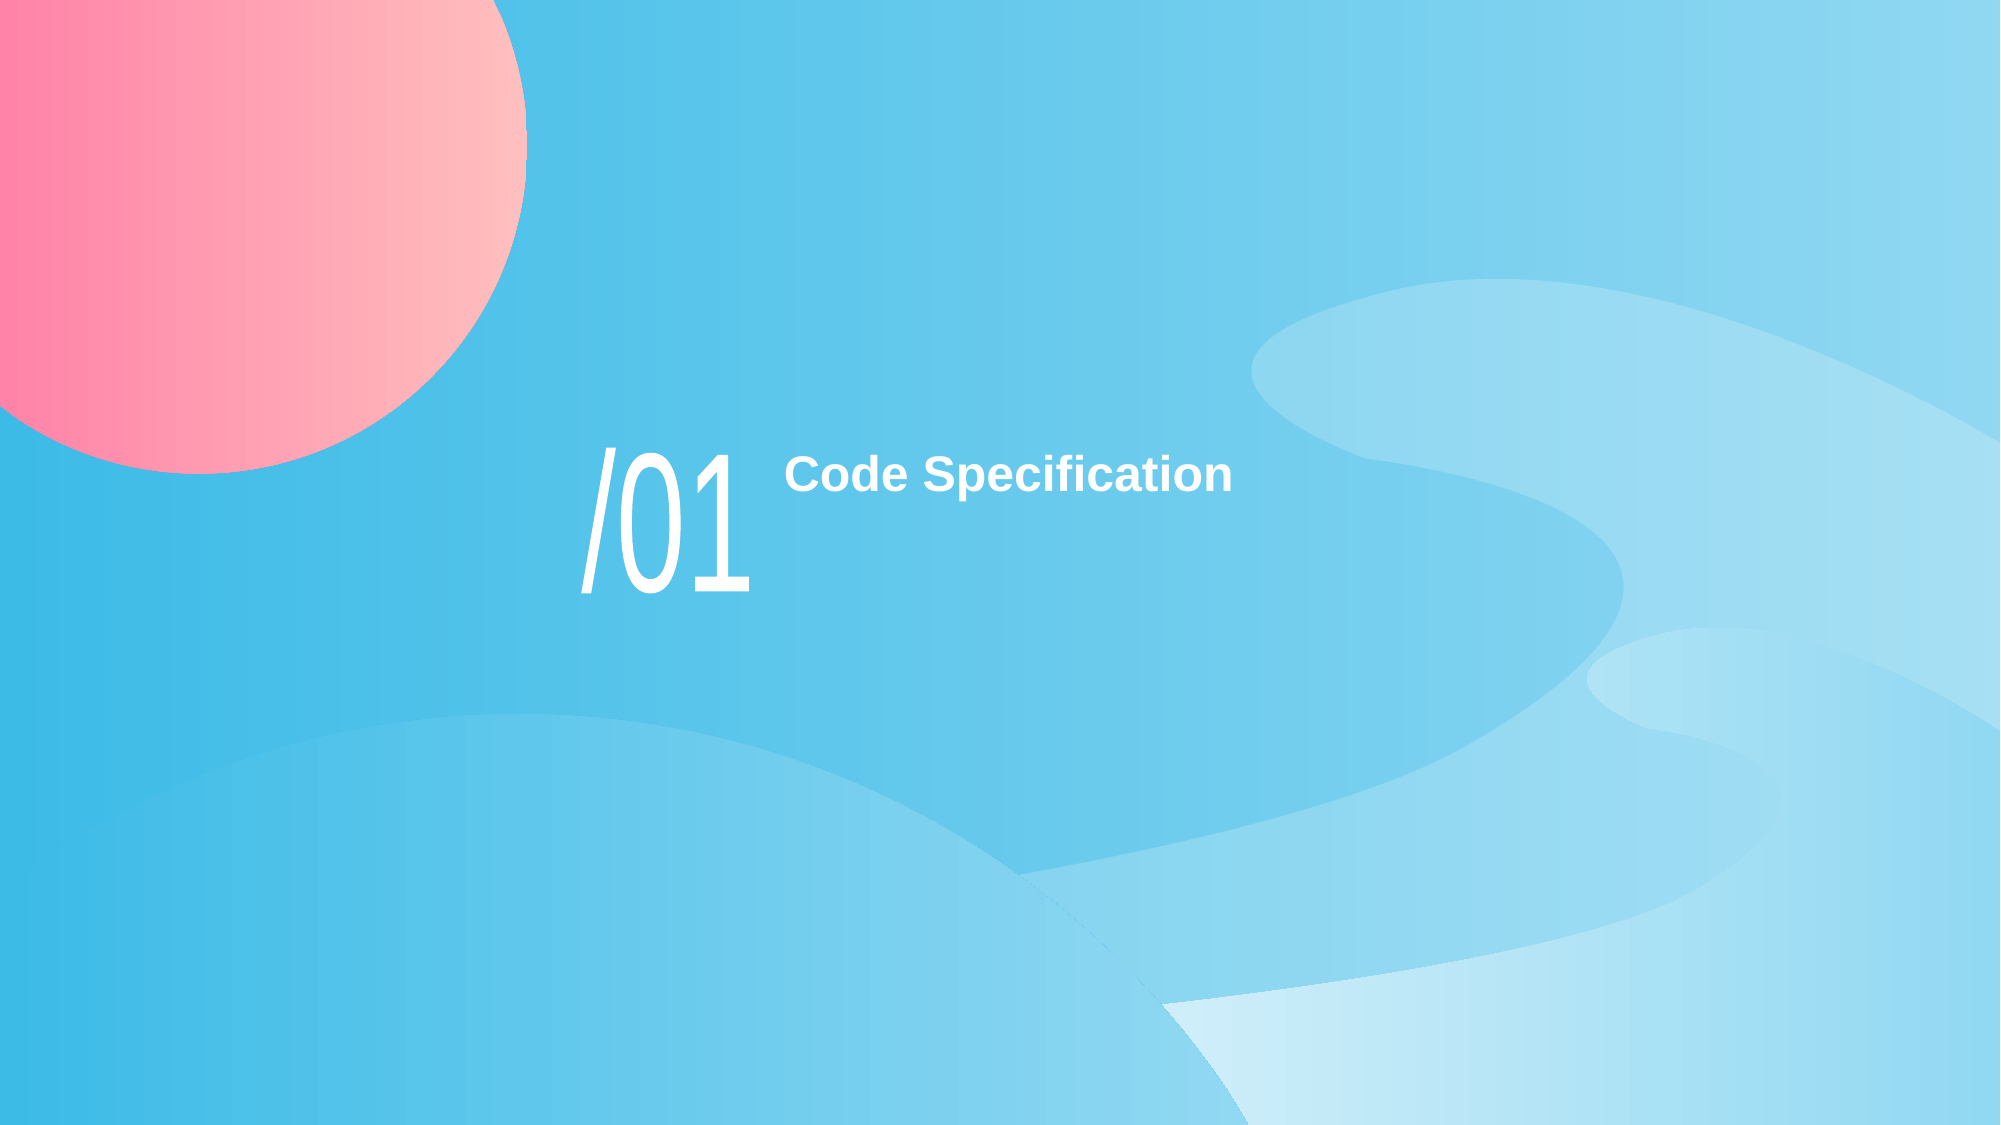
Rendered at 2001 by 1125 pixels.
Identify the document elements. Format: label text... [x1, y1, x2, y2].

title Code Specification [769, 363, 1658, 511]
